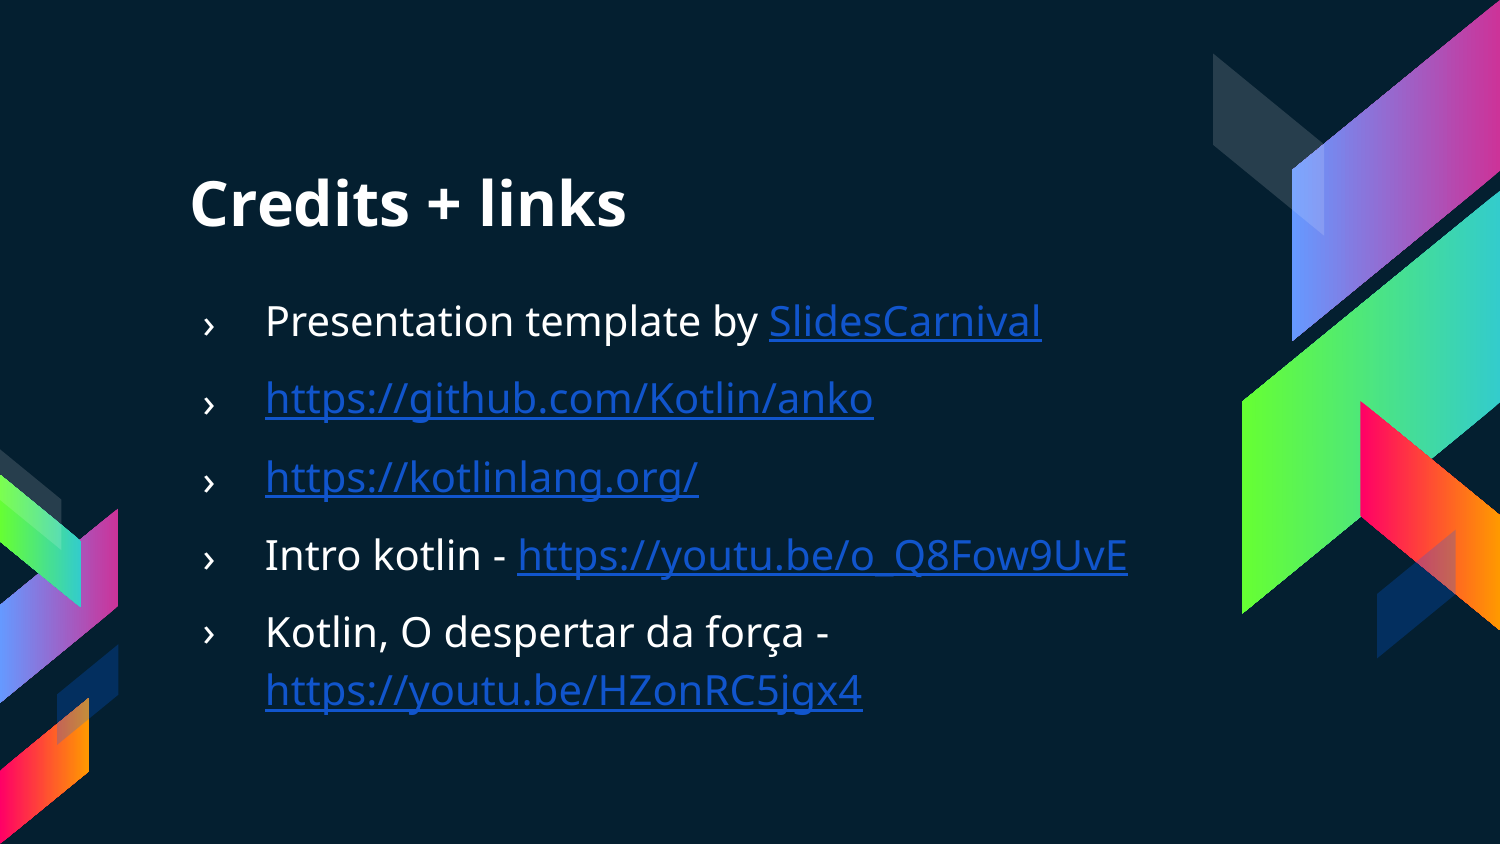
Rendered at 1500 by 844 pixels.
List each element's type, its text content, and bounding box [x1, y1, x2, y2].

title Credits + links [175, 149, 1155, 255]
list Presentation template by SlidesCarnival https://github.com/Kotlin/anko https://kotlinlang.org/ Intro kotlin - https://youtu.be/o_Q8Fow9UvE Kotlin, O despertar da força - https://youtu.be/HZonRC5jgx4 [175, 270, 1155, 725]
